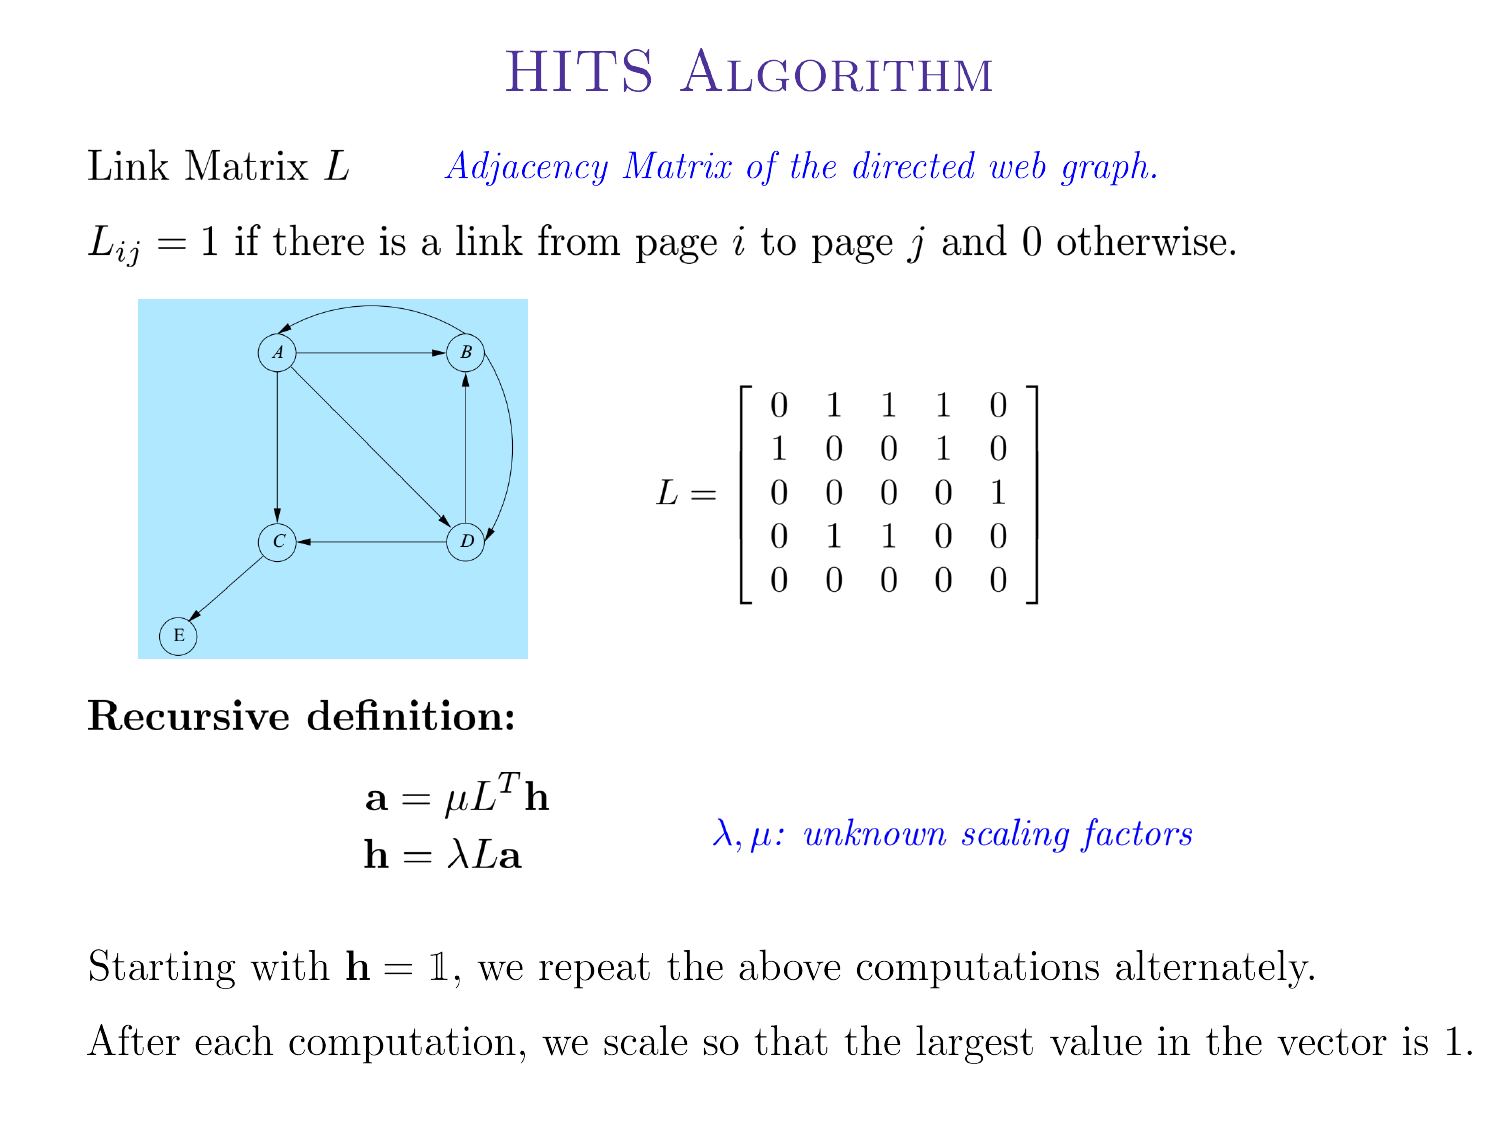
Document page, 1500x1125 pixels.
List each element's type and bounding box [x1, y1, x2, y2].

picture [366, 772, 549, 819]
picture [364, 837, 522, 868]
picture [712, 818, 1192, 854]
picture [88, 699, 513, 730]
picture [89, 949, 1314, 989]
picture [137, 299, 528, 659]
picture [655, 377, 1040, 606]
picture [444, 150, 1157, 186]
picture [506, 47, 992, 92]
picture [87, 149, 349, 180]
picture [87, 1024, 1472, 1064]
picture [87, 224, 1236, 267]
